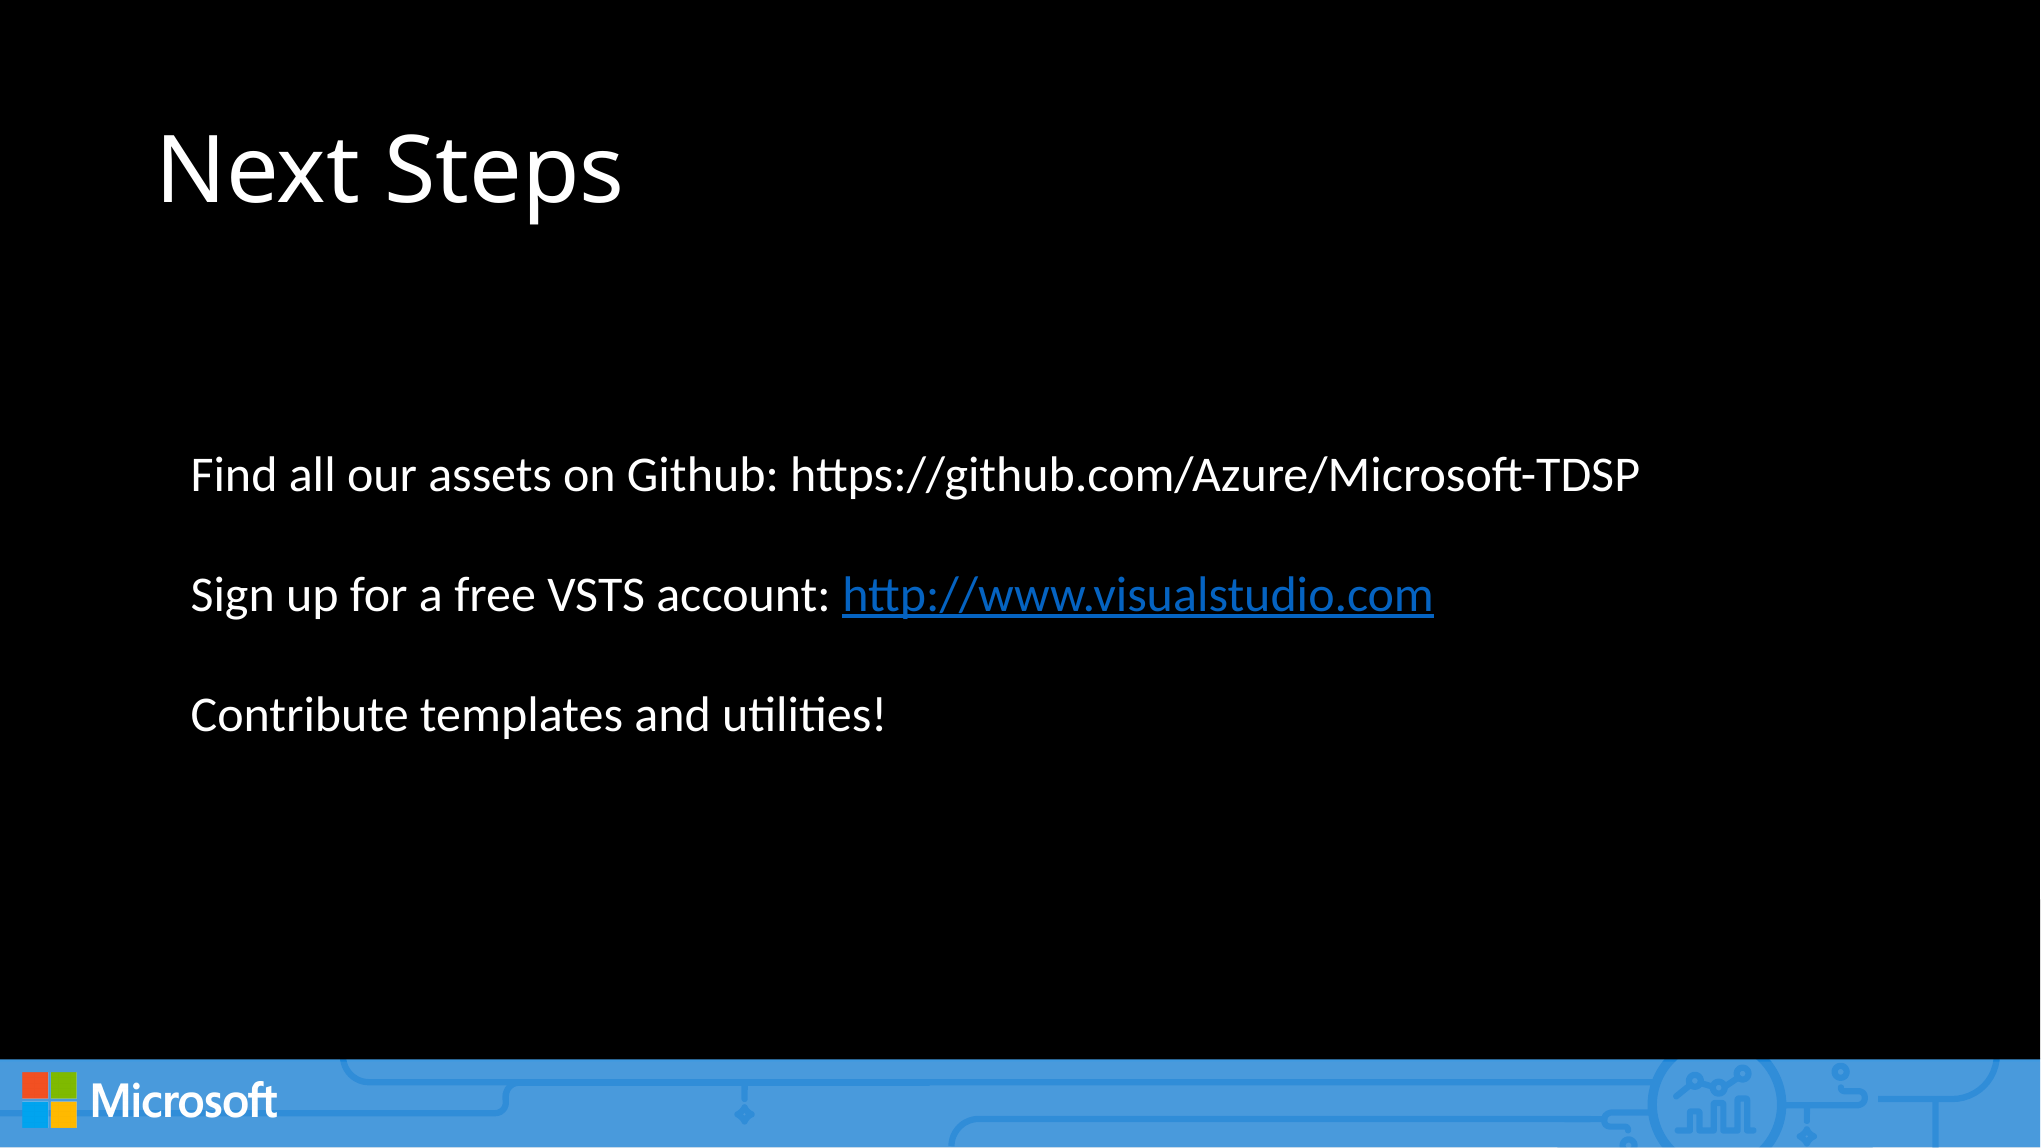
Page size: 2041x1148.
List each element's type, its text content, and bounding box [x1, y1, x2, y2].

title Next Steps [140, 61, 1900, 283]
text_box Find all our assets on Github: https://github.com/Azure/Microsoft-TDSP Sign up for a free VSTS account: http://www.visualstudio.com Contribute templates and utilities! [175, 433, 1782, 749]
picture [22, 1072, 277, 1128]
